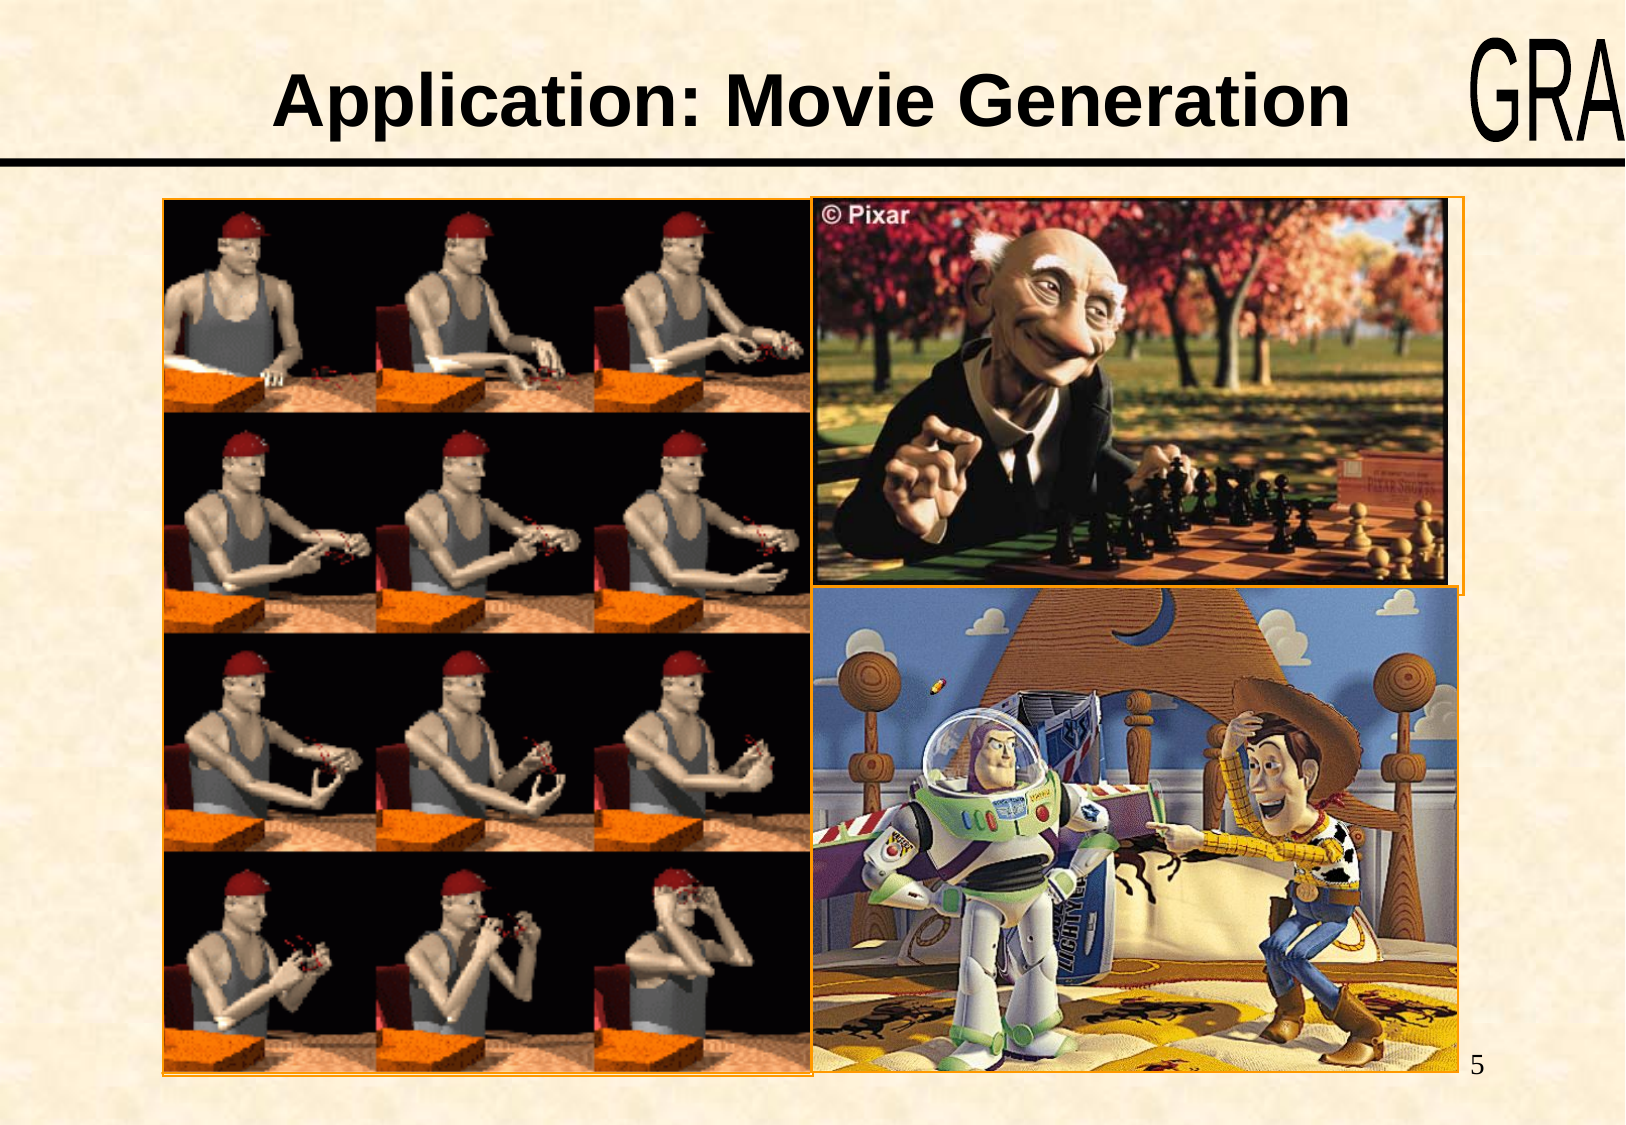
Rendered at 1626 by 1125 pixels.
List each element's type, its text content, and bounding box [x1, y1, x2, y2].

slide_number 5 [1162, 1025, 1500, 1100]
title Application: Movie Generation [137, 0, 1488, 150]
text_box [162, 199, 809, 1076]
picture [0, 0, 1626, 1125]
